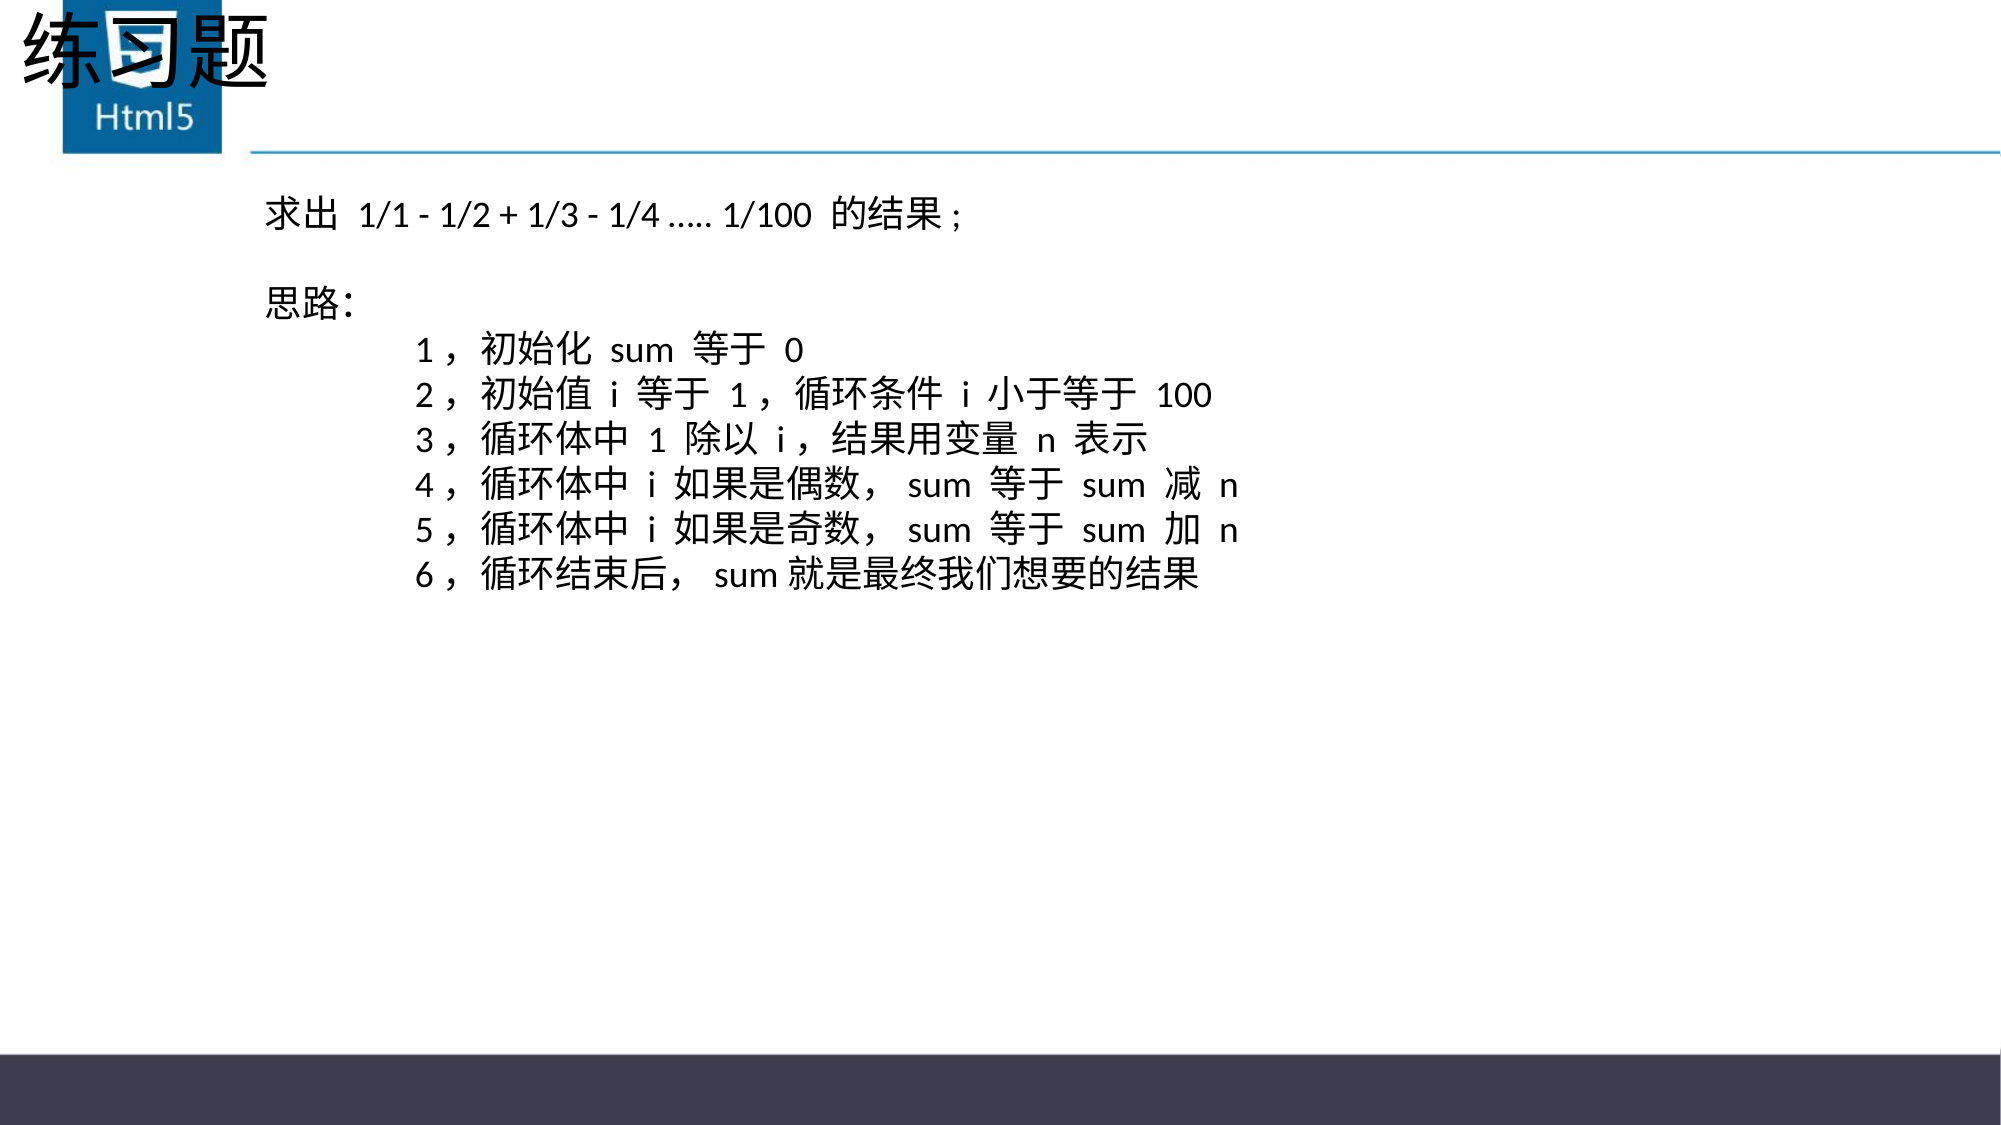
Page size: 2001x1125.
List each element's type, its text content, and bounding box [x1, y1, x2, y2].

list 求出 1/1 - 1/2 + 1/3 - 1/4 ….. 1/100 的结果; 思路： 1，初始化 sum 等于 0 2，初始值 i 等于 1，循环条件 i 小于等于 100 3，循环体中 1 除以 i，结果用变量 n 表示 4，循环体中 i 如果是偶数，sum 等于 sum 减 n 5，循环体中 i 如果是奇数，sum 等于 sum 加 n 6，循环结束后，sum就是最终我们想要的结果 [249, 182, 1997, 1034]
title 练习题 [6, 3, 1997, 152]
picture [0, 0, 2001, 1125]
